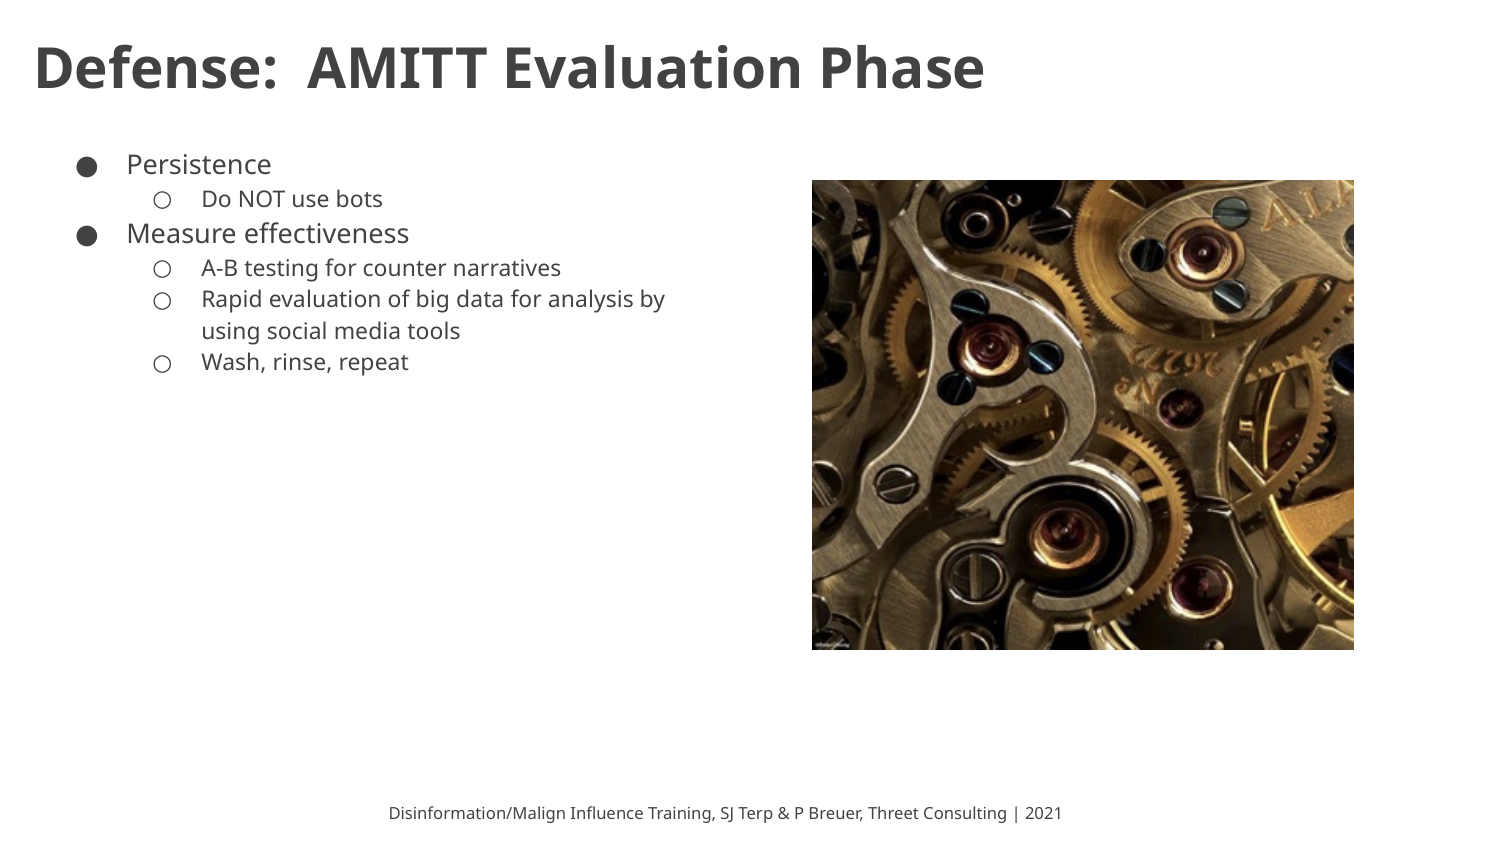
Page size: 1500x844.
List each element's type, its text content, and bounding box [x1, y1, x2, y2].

picture [812, 180, 1354, 650]
list Persistence Do NOT use bots Measure effectiveness A-B testing for counter narratives Rapid evaluation of big data for analysis by using social media tools Wash, rinse, repeat [36, 128, 704, 744]
title Defense: AMITT Evaluation Phase [18, 16, 1368, 115]
